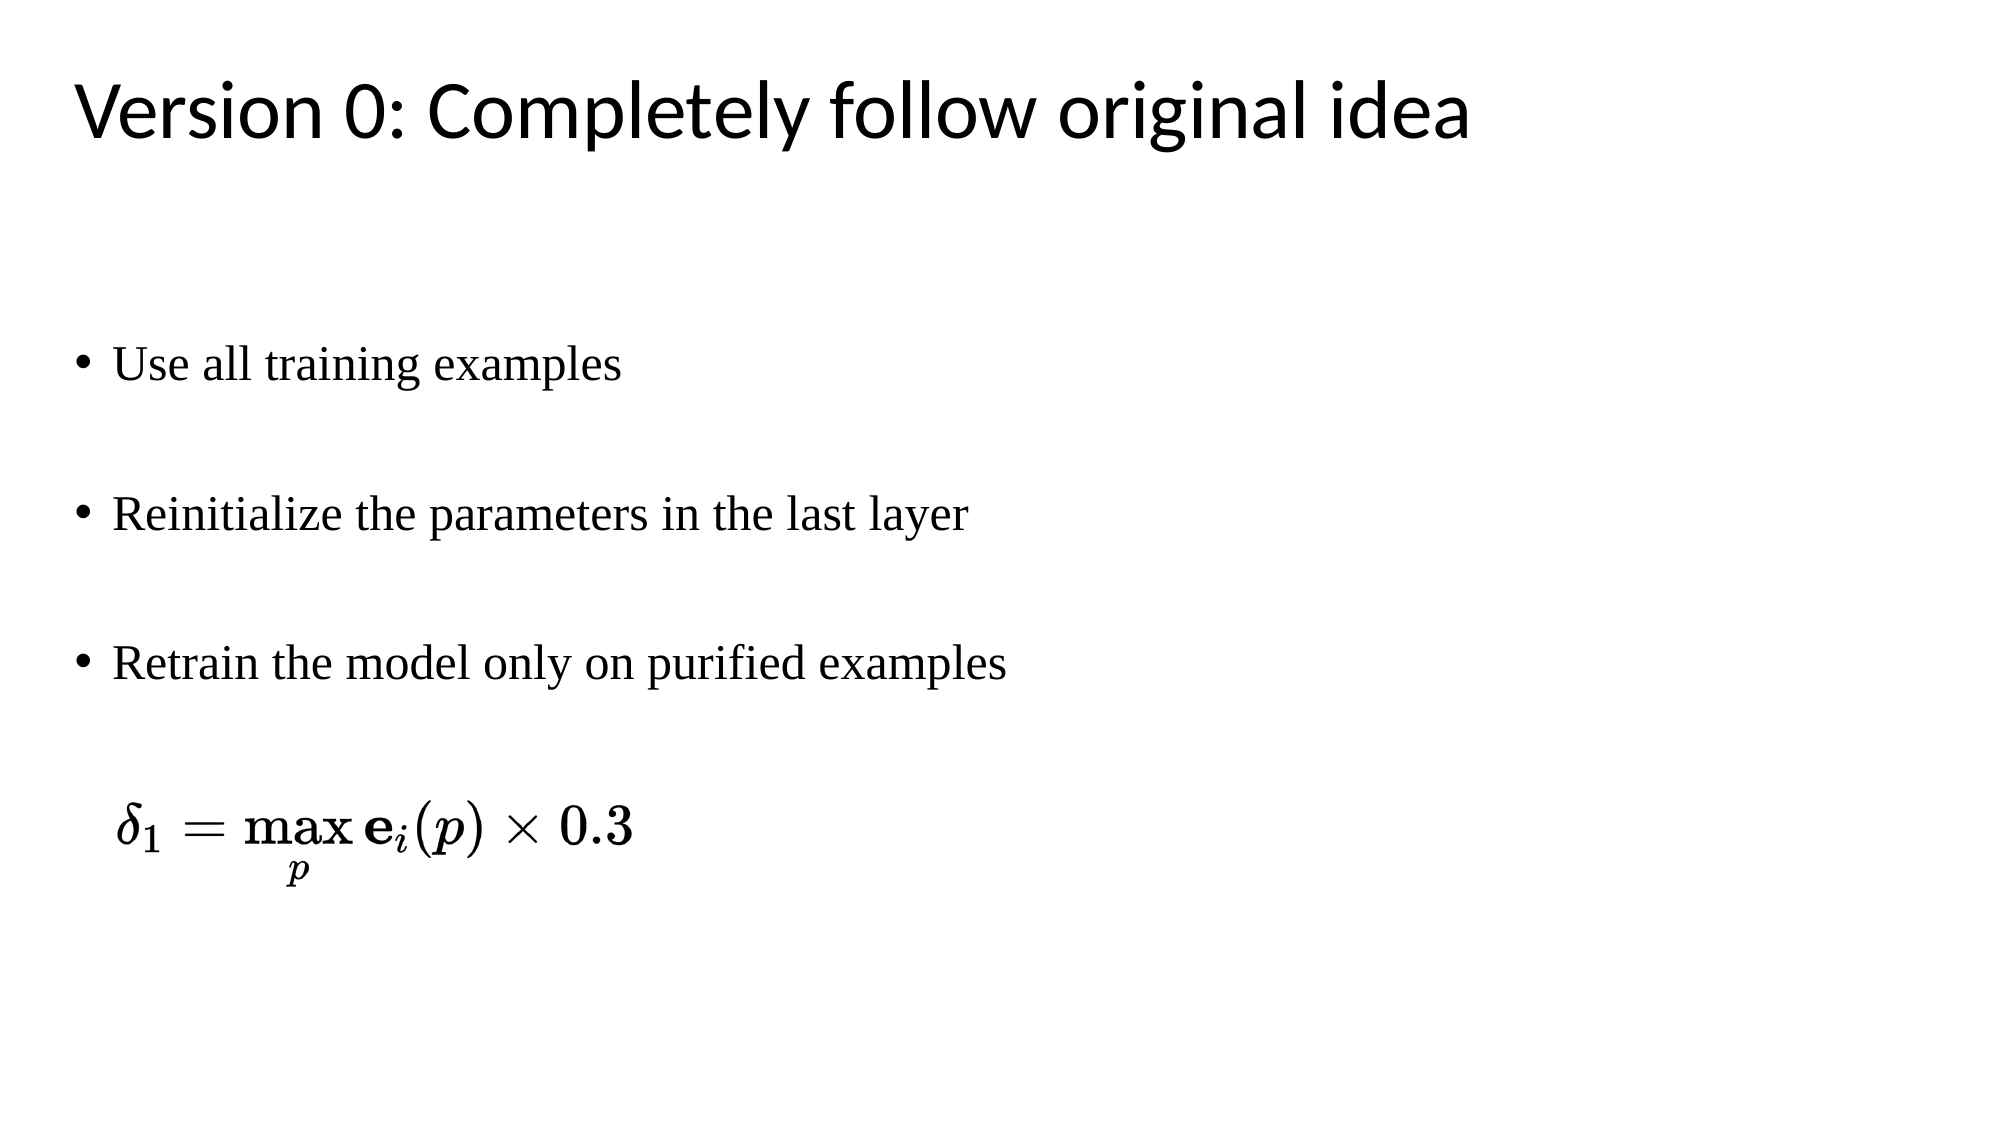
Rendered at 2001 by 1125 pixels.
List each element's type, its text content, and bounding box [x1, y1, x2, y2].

title Version 0: Completely follow original idea [59, 3, 1785, 221]
list Use all training examples Reinitialize the parameters in the last layer Retrain the model only on purified examples [59, 329, 1966, 1044]
picture [115, 792, 634, 894]
